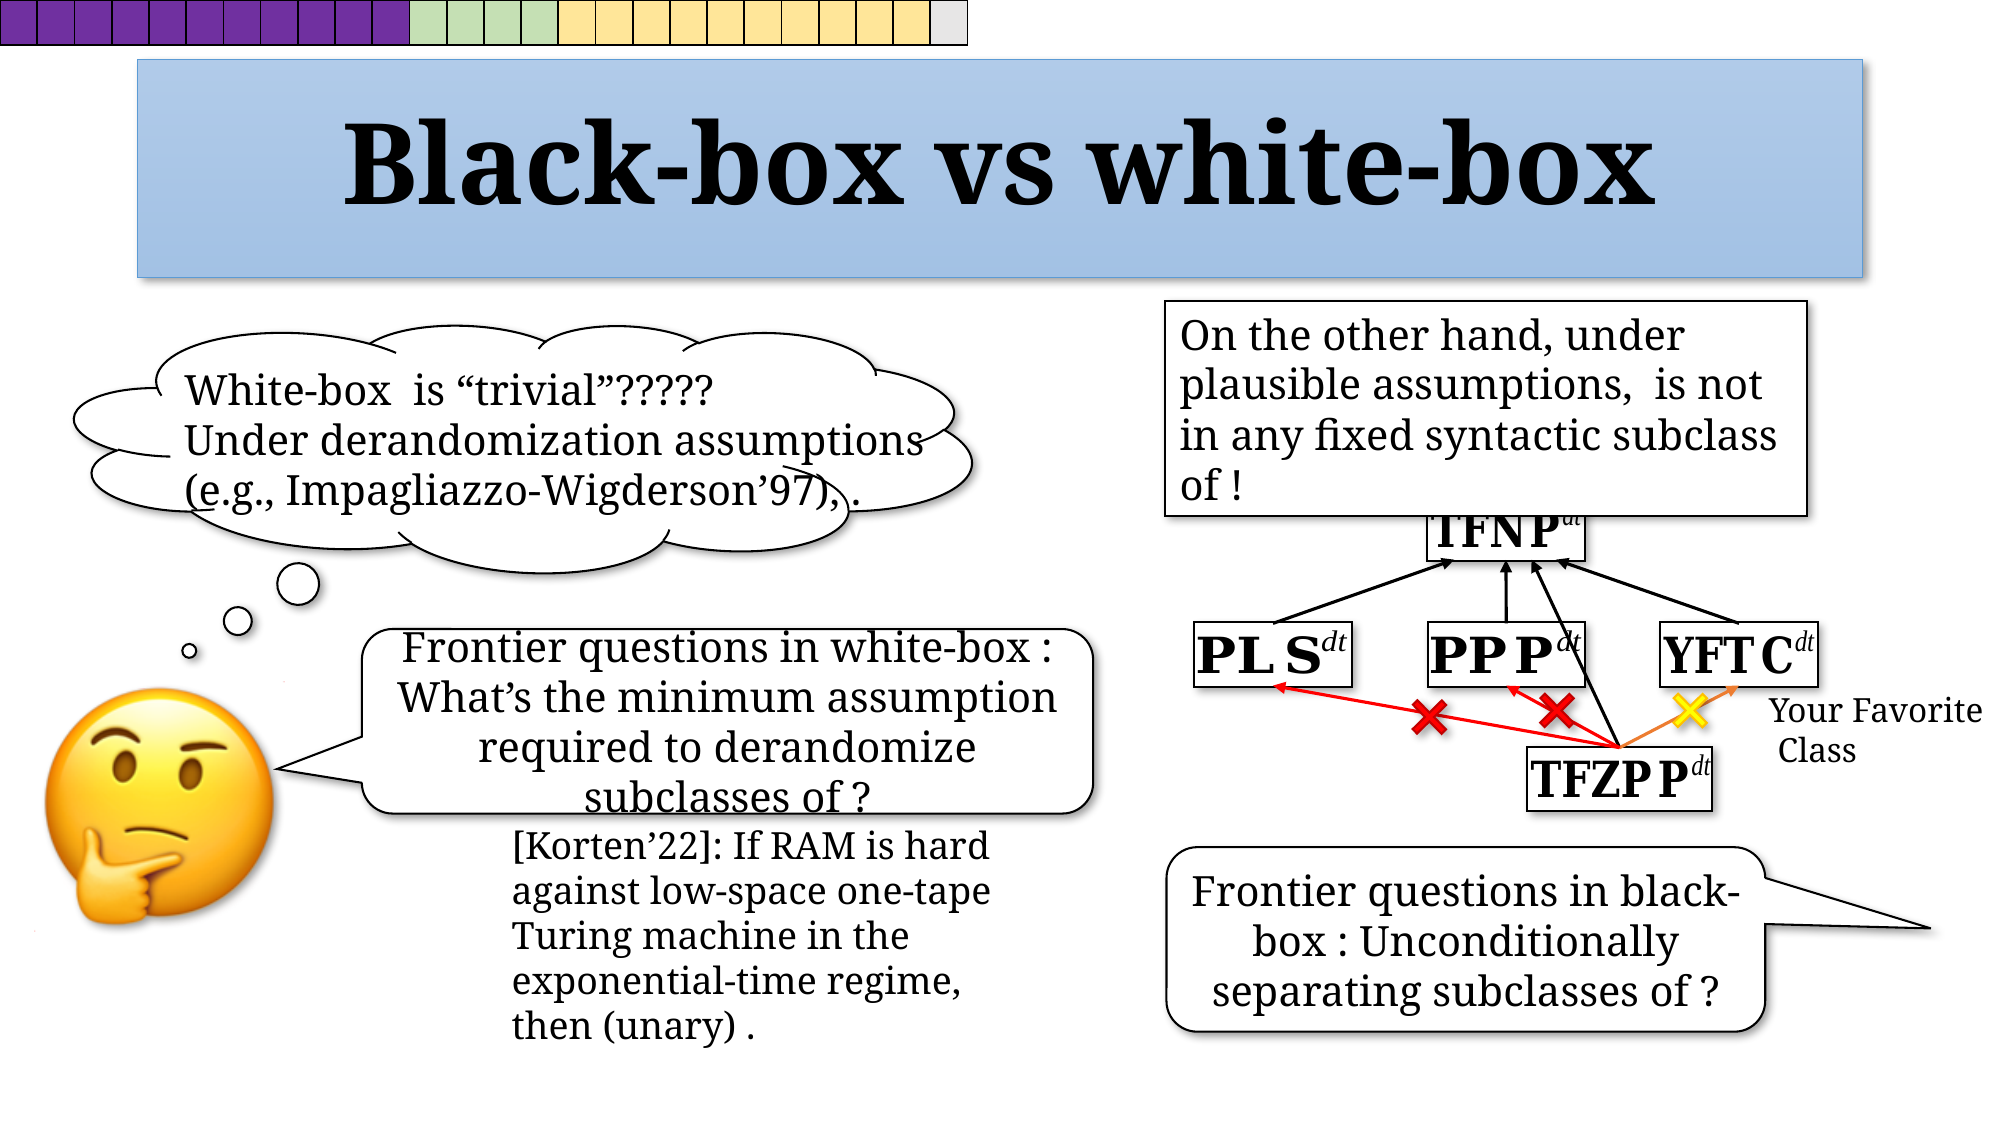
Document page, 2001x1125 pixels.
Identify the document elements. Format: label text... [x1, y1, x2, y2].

table_header [113, 1, 148, 44]
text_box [1272, 685, 1506, 748]
table_header [857, 1, 892, 44]
table_header [634, 1, 669, 44]
table_header [671, 1, 706, 44]
table_header [150, 1, 185, 44]
table_header [1, 1, 36, 44]
table_header [745, 1, 781, 44]
table_header [224, 1, 260, 44]
table_header [596, 1, 632, 44]
table_header [187, 1, 223, 44]
table_header [820, 1, 855, 44]
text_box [1531, 559, 1620, 685]
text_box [1506, 685, 1620, 748]
table_header [261, 1, 297, 44]
title Black-box vs white-box [137, 59, 1863, 278]
table_header [75, 1, 111, 44]
table_header [448, 1, 483, 44]
table_header [894, 1, 929, 44]
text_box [73, 320, 972, 572]
table_header [522, 1, 557, 44]
table_header [485, 1, 520, 44]
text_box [1195, 497, 1817, 686]
table_header [559, 1, 595, 44]
table_header [299, 1, 334, 44]
table_header [373, 1, 409, 44]
table_header [931, 1, 967, 44]
table_header [782, 1, 818, 44]
picture [34, 681, 285, 932]
table_header [410, 1, 446, 44]
table_header [38, 1, 74, 44]
table_header [336, 1, 371, 44]
table_header [708, 1, 743, 44]
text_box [1620, 685, 1739, 748]
